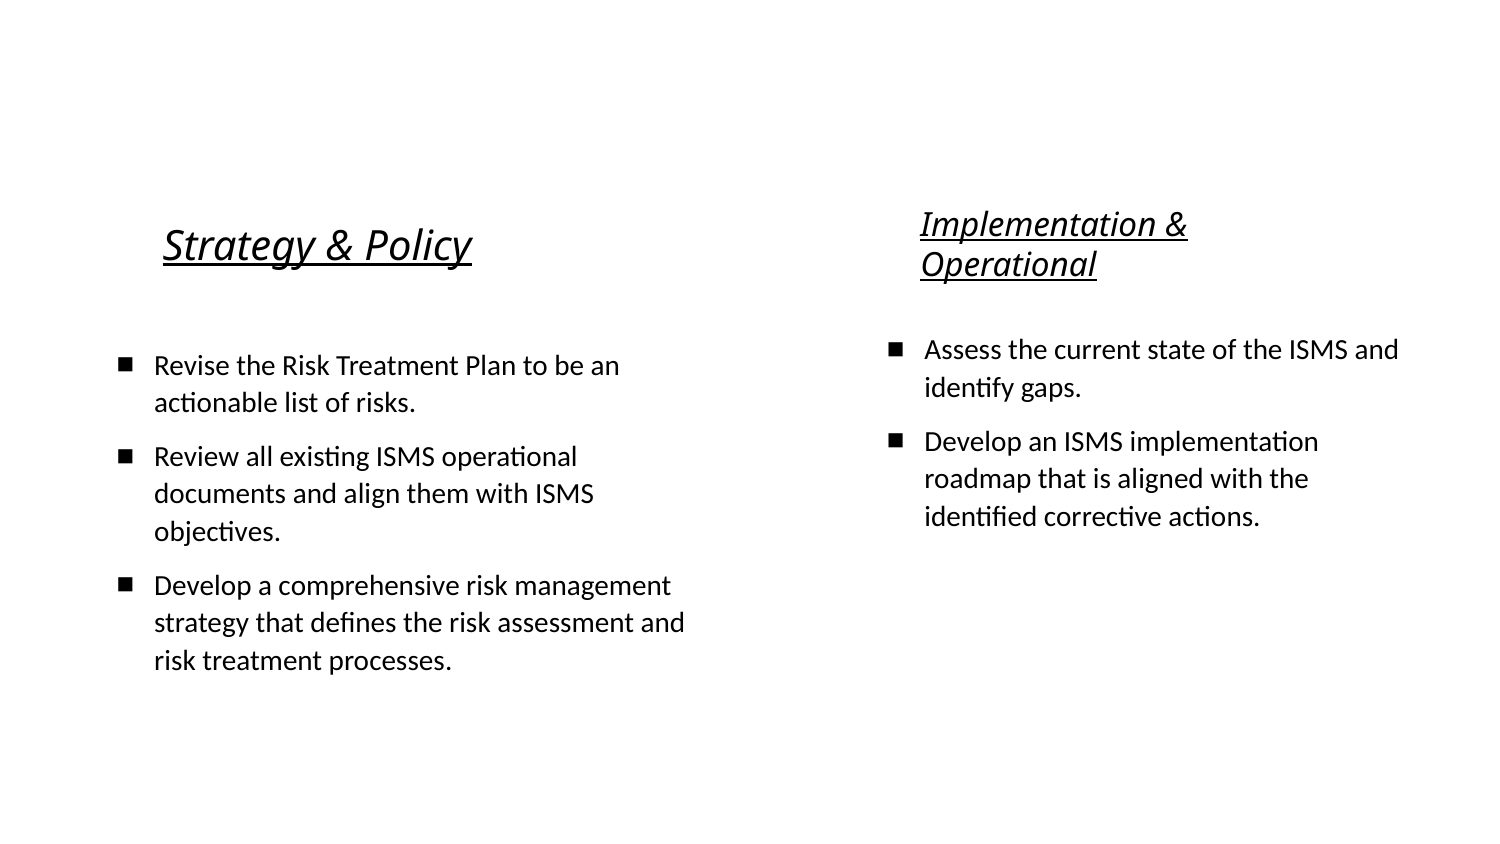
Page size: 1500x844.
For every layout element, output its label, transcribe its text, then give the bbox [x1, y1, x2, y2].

text_box Revise the Risk Treatment Plan to be an actionable list of risks. Review all existing ISMS operational documents and align them with ISMS objectives. Develop a comprehensive risk management strategy that defines the risk assessment and risk treatment processes. [0, 336, 702, 684]
text_box Implementation & Operational [905, 195, 1278, 291]
text_box Assess the current state of the ISMS and identify gaps. Develop an ISMS implementation roadmap that is aligned with the identified corrective actions. [721, 320, 1419, 540]
text_box Strategy & Policy [147, 210, 539, 276]
